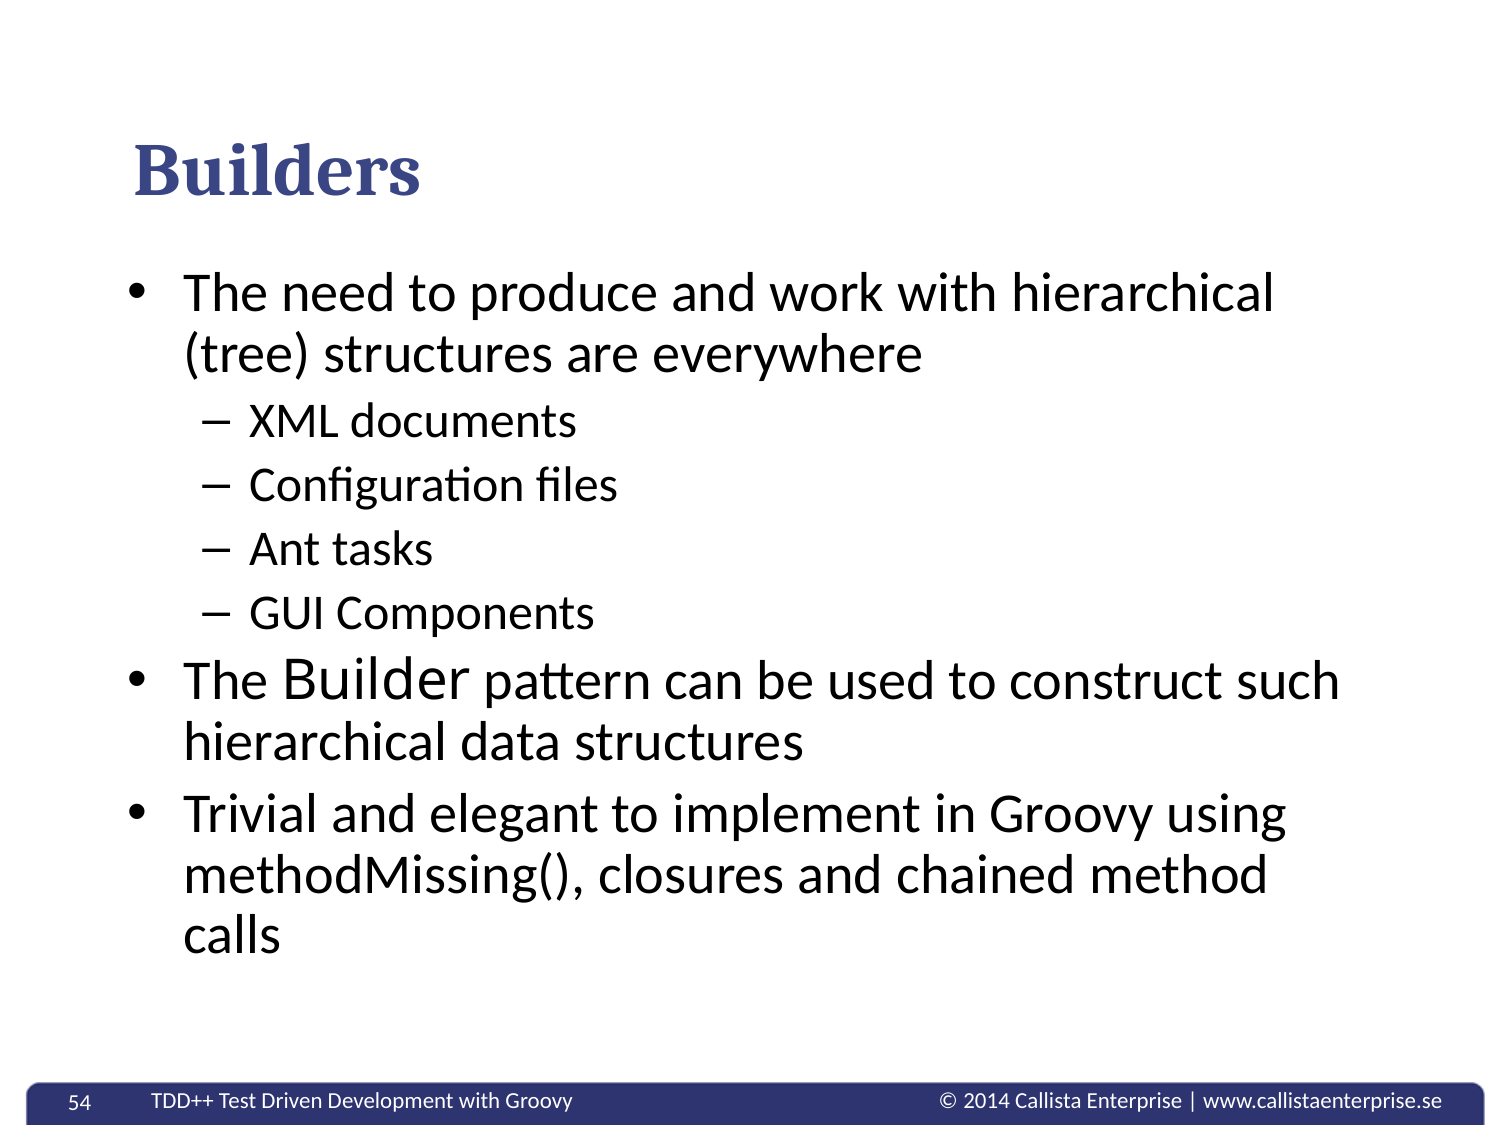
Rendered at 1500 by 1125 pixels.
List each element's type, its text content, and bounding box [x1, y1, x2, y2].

picture [0, 0, 1500, 1125]
title Builders [112, 93, 1388, 219]
list The need to produce and work with hierarchical (tree) structures are everywhere XML documents Configuration files Ant tasks GUI Components The Builder pattern can be used to construct such hierarchical data structures Trivial and elegant to implement in Groovy using methodMissing(), closures and chained method calls [112, 255, 1380, 1024]
